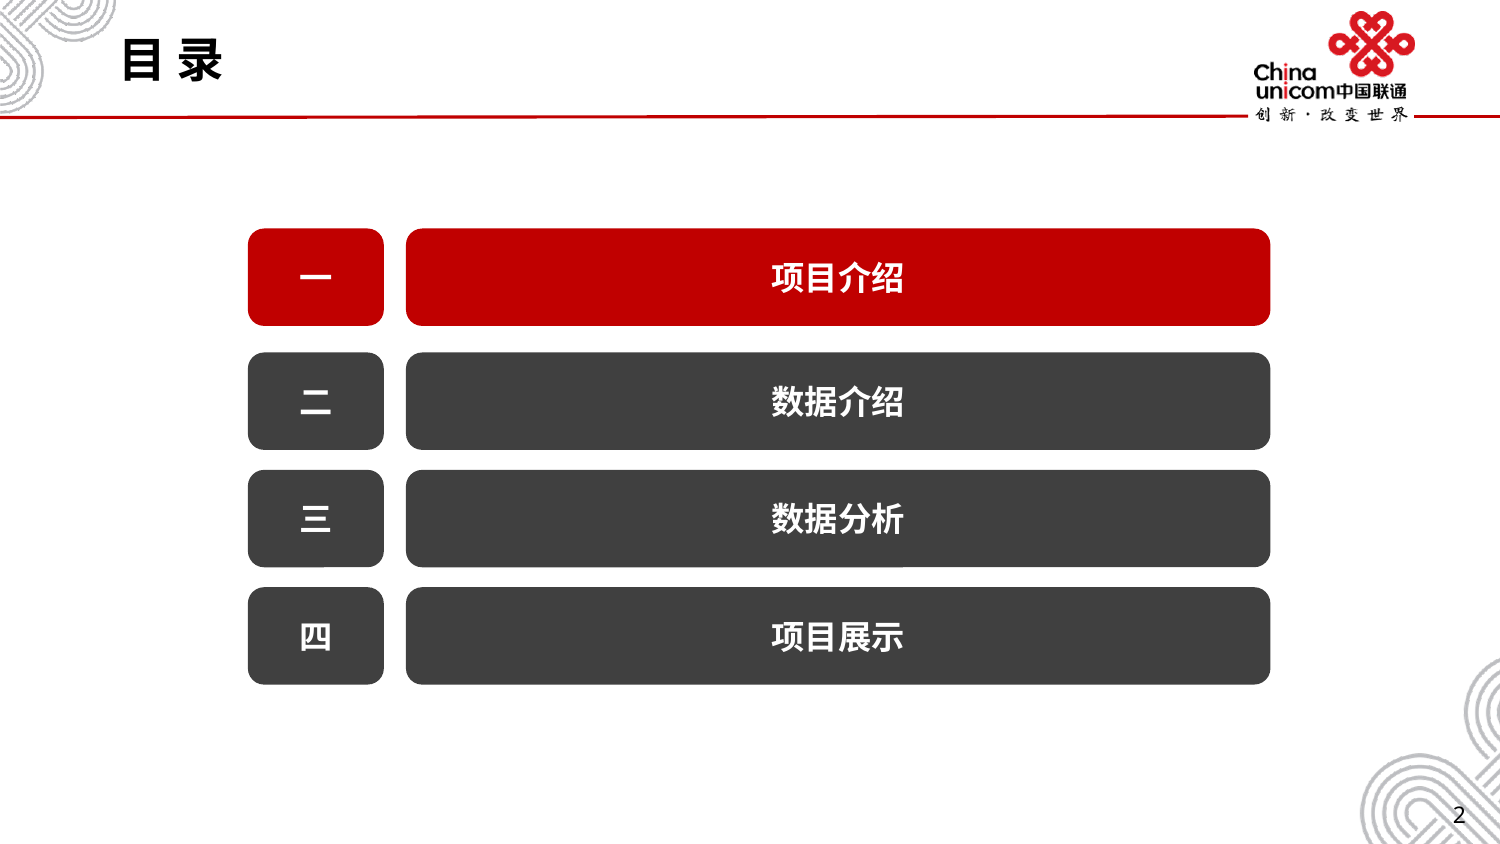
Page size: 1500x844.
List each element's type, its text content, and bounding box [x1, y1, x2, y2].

text_box 项目展示 [404, 586, 1272, 686]
picture [1332, 650, 1500, 844]
text_box 二 [246, 351, 385, 451]
text_box 数据介绍 [404, 351, 1272, 451]
title 目 录 [103, 23, 1219, 101]
text_box 一 [246, 227, 385, 327]
text_box 三 [246, 468, 385, 569]
text_box 项目介绍 [404, 227, 1272, 327]
picture [0, 0, 116, 114]
slide_number 2 [1338, 788, 1482, 844]
picture [1254, 11, 1415, 122]
text_box 四 [246, 586, 385, 686]
text_box 数据分析 [404, 468, 1272, 569]
